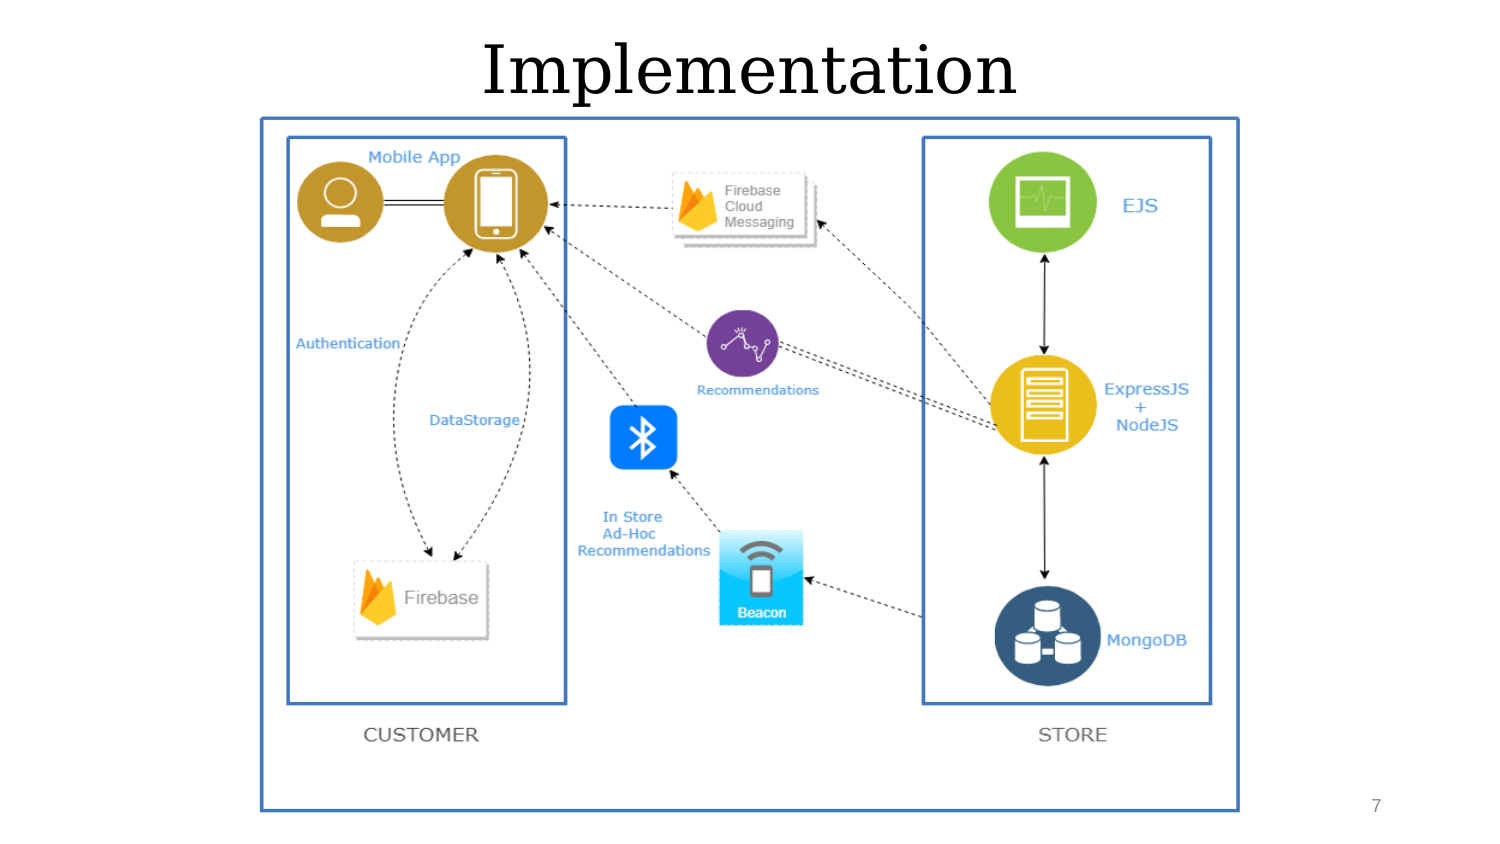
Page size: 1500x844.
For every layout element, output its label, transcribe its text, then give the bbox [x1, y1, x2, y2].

text_box Implementation [467, 19, 1033, 111]
picture [254, 111, 1246, 819]
slide_number 7 [1059, 782, 1397, 827]
